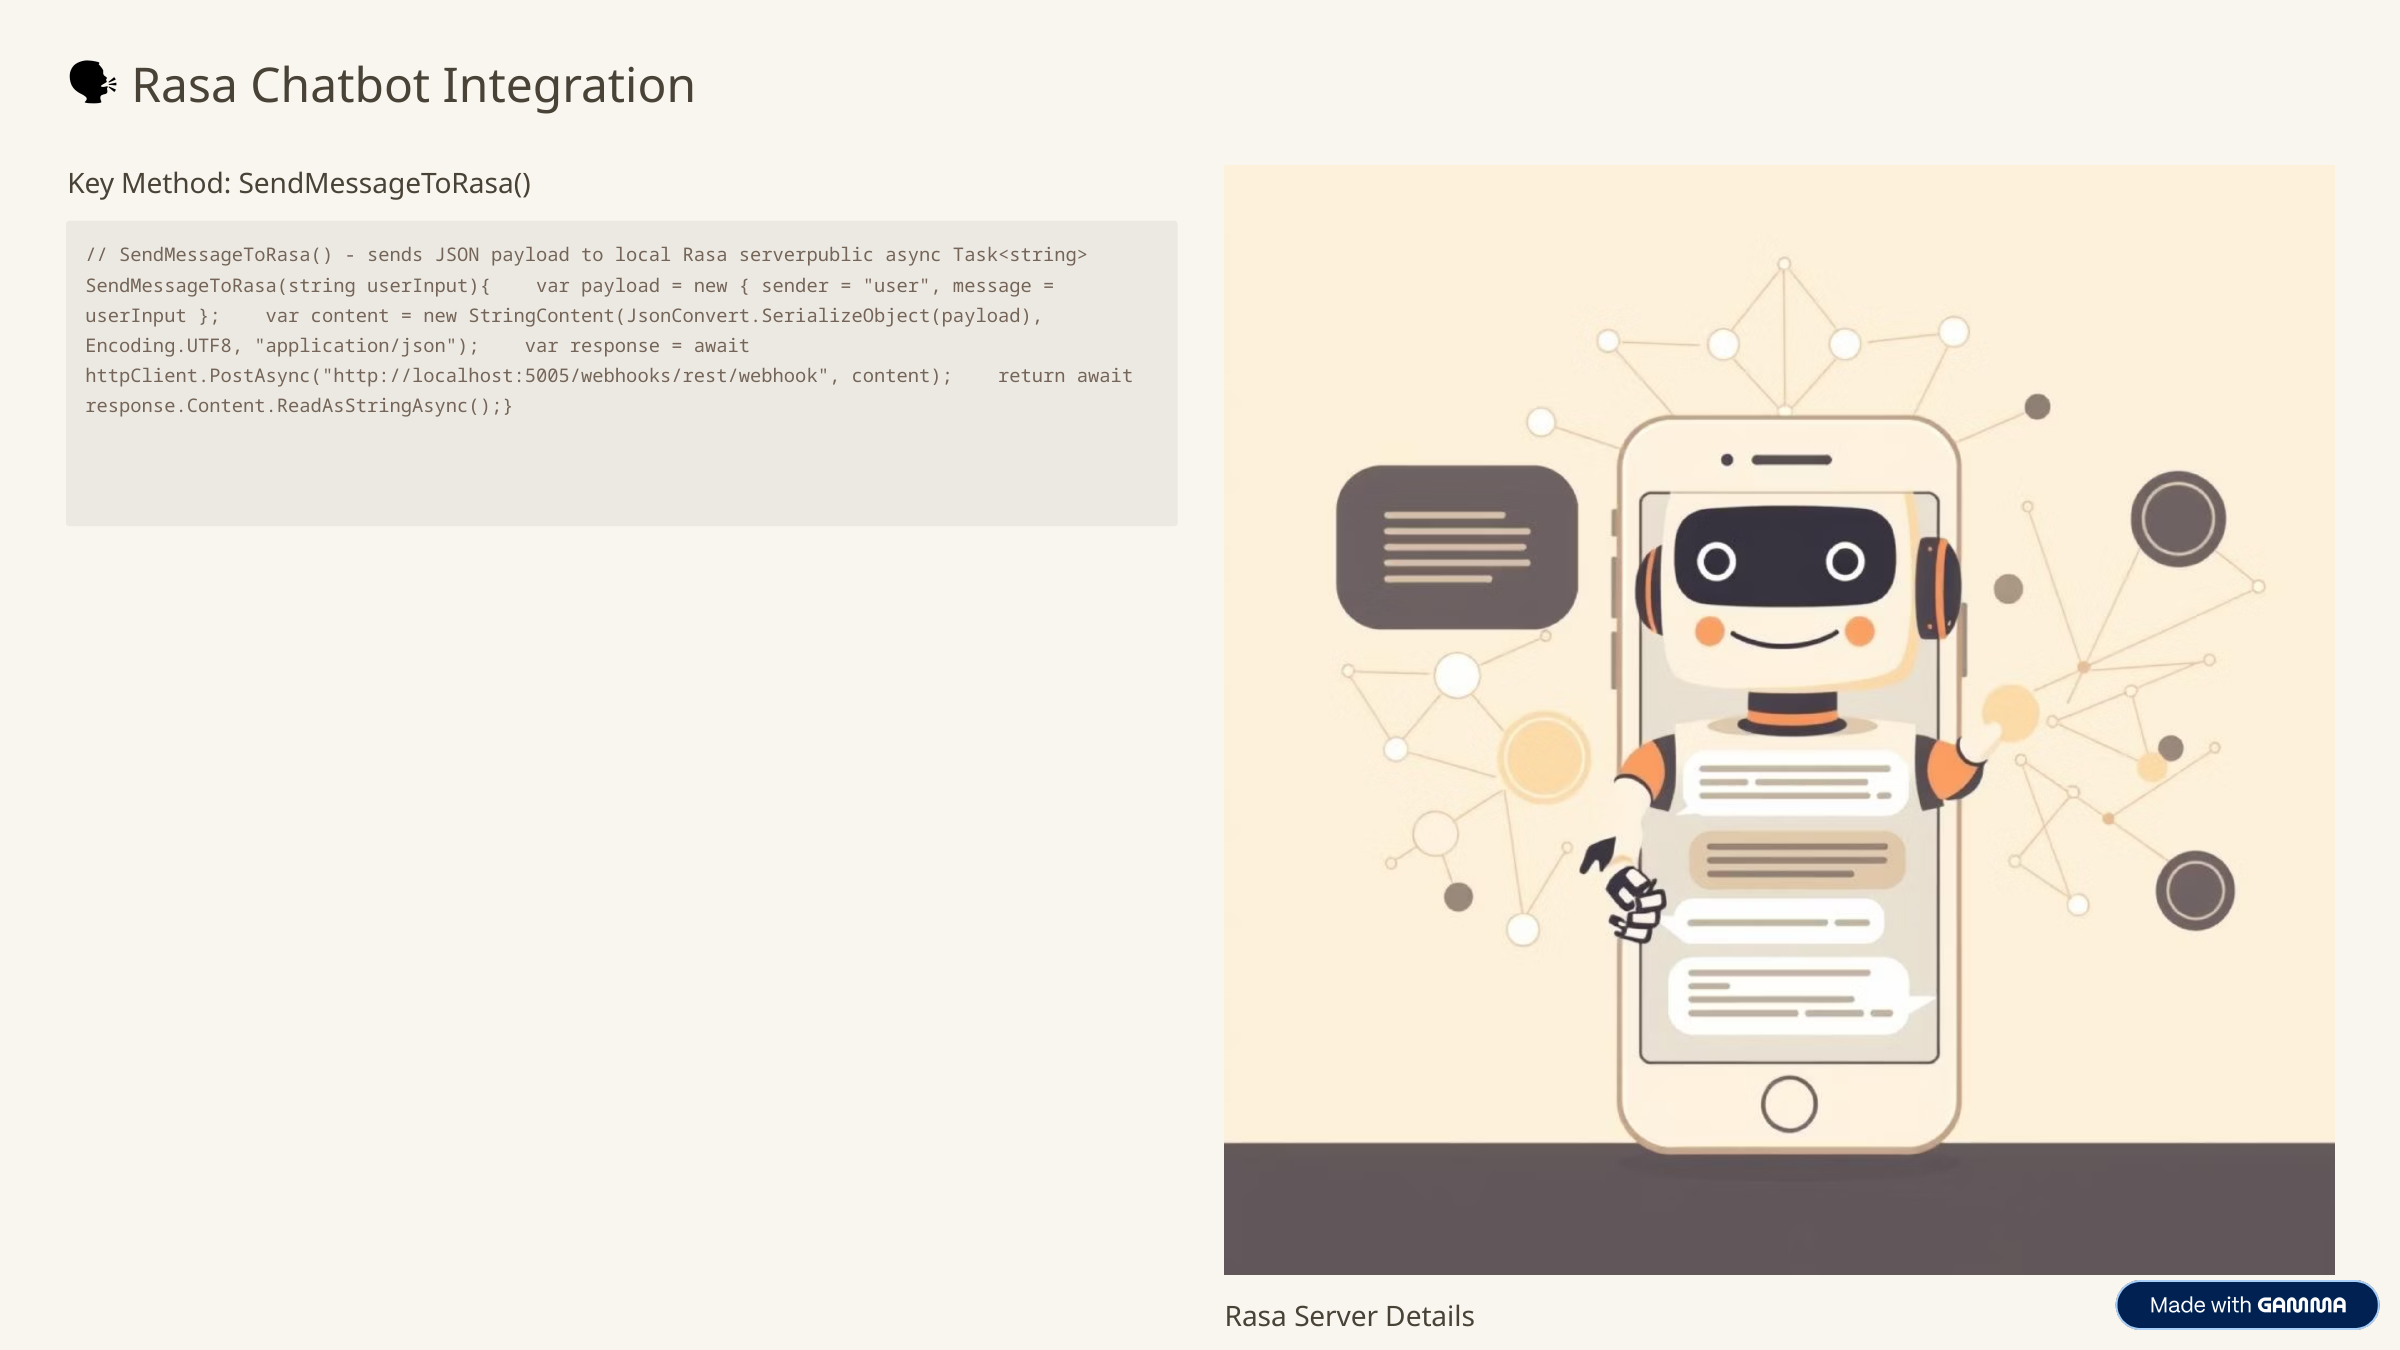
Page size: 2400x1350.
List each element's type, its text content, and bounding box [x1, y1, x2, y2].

text_box Rasa Server Details [1224, 1296, 1513, 1333]
text_box 🗣️ Rasa Chatbot Integration [67, 52, 734, 116]
text_box // SendMessageToRasa() - sends JSON payload to local Rasa serverpublic async Task<string> SendMessageToRasa(string userInput){ var payload = new { sender = "user", message = userInput }; var content = new StringContent(JsonConvert.SerializeObject(payload), Encoding.UTF8, "application/json"); var response = await httpClient.PostAsync("http://localhost:5005/webhooks/rest/webhook", content); return await response.Content.ReadAsStringAsync();} [85, 235, 1159, 512]
text_box Key Method: SendMessageToRasa() [67, 163, 577, 200]
text_box [66, 220, 1178, 527]
picture [1224, 165, 2389, 1339]
